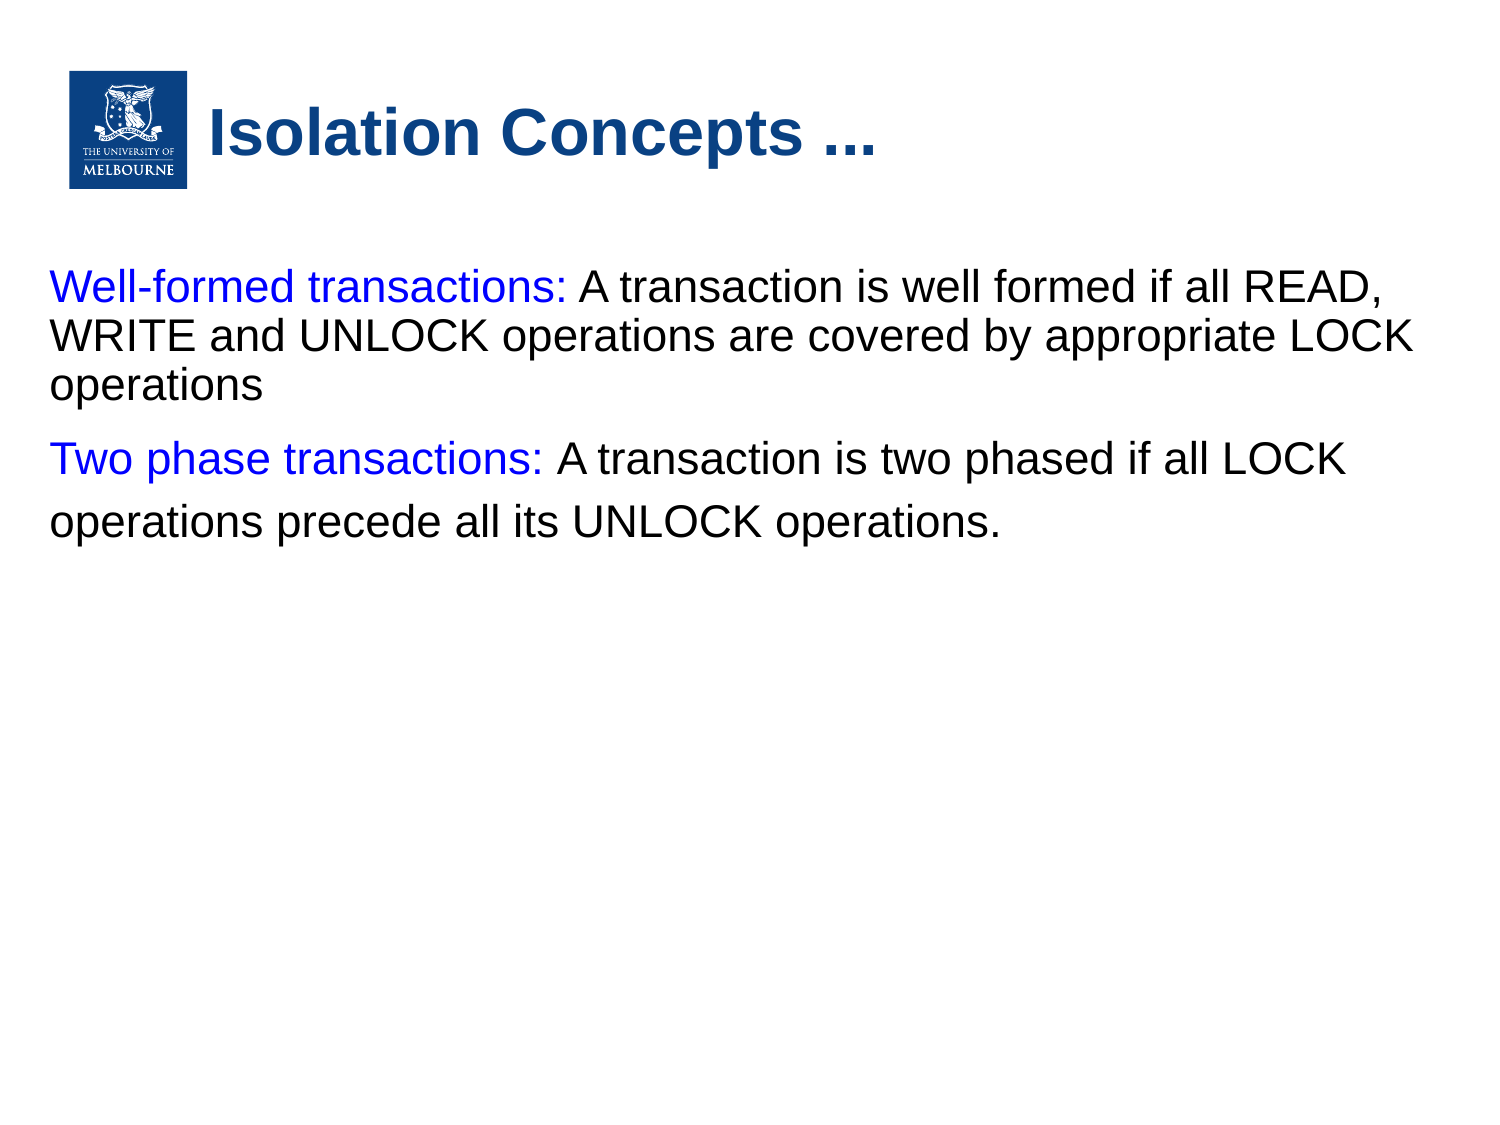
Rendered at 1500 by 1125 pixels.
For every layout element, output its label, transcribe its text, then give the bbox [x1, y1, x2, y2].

list Well-formed transactions: A transaction is well formed if all READ, WRITE and UNLOCK operations are covered by appropriate LOCK operations Two phase transactions: A transaction is two phased if all LOCK operations precede all its UNLOCK operations. [34, 189, 1455, 1125]
title Isolation Concepts ... [193, 31, 1428, 178]
